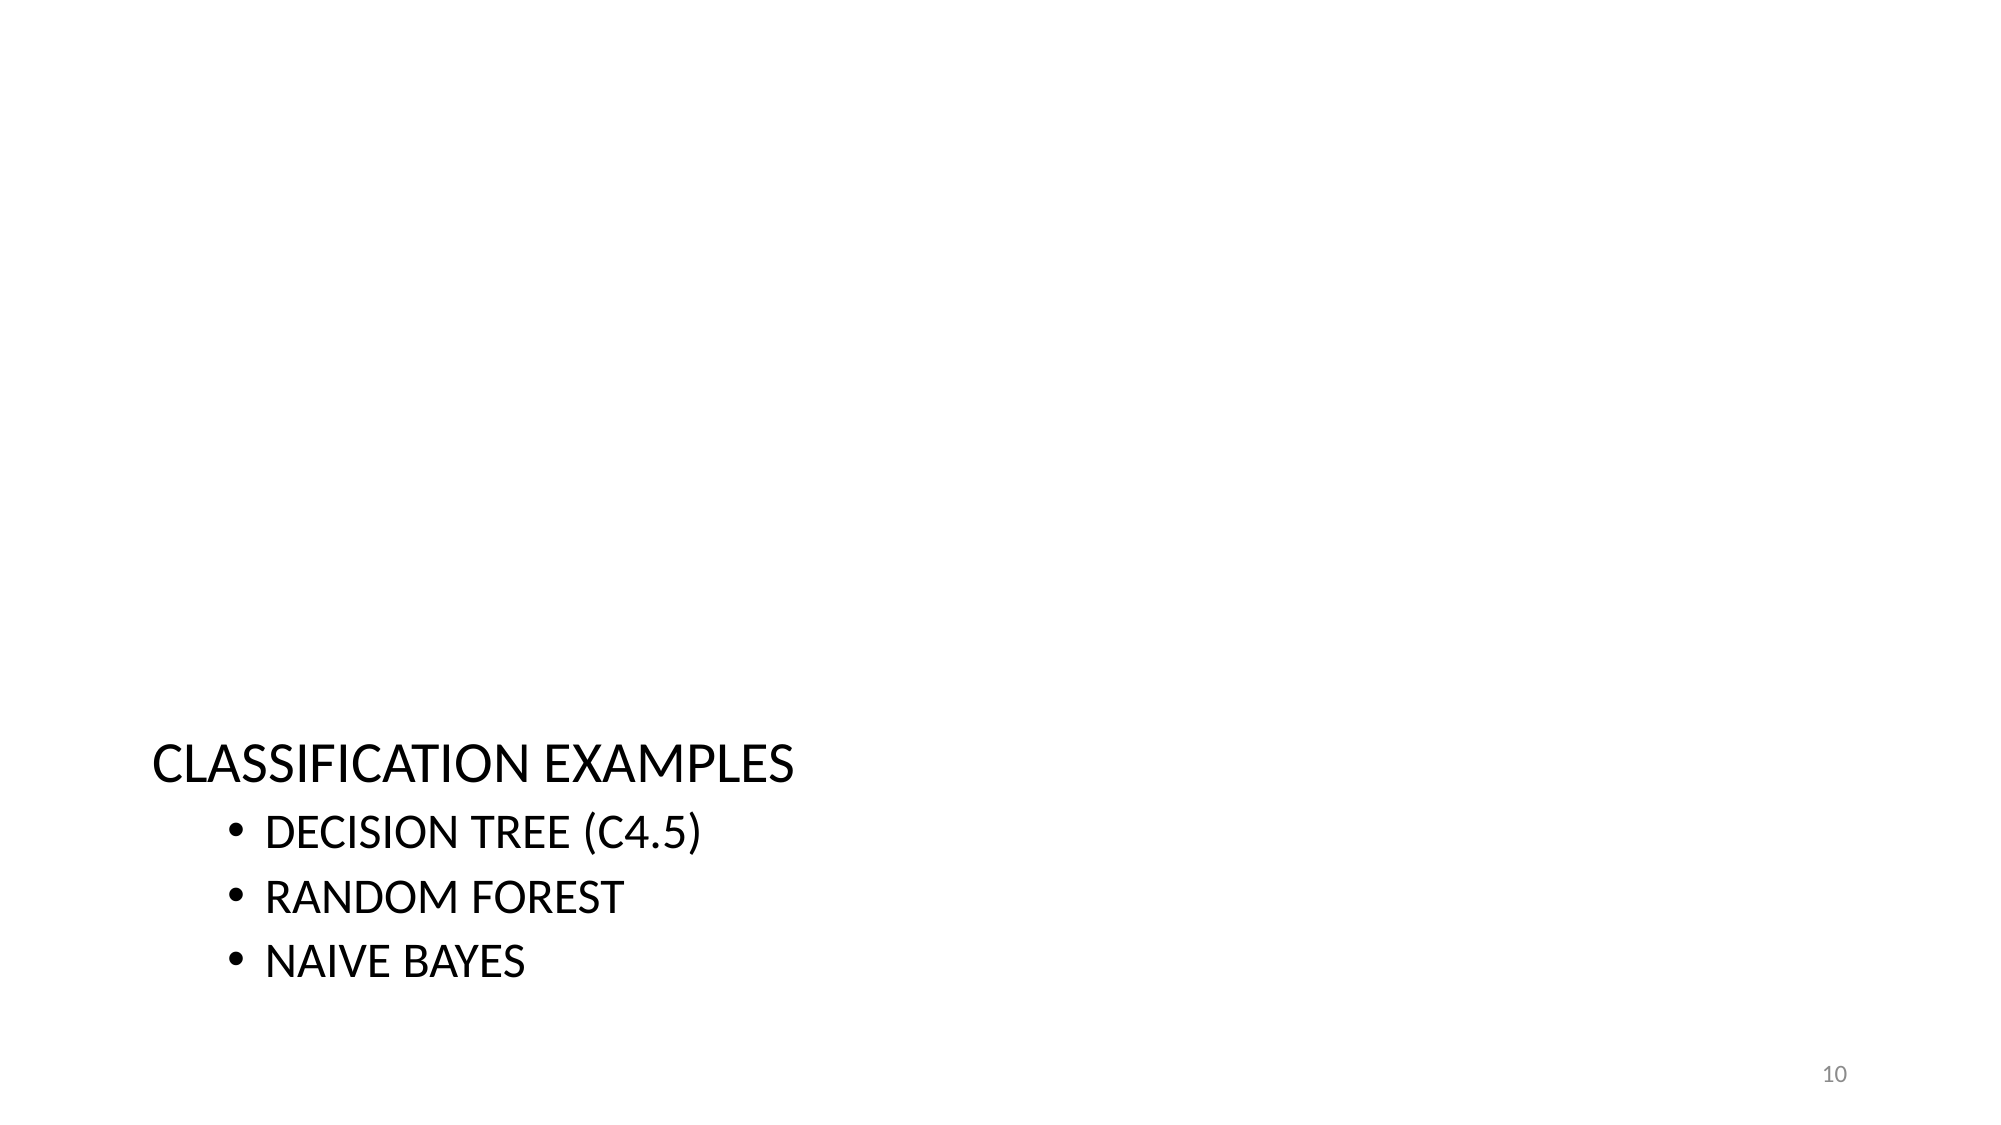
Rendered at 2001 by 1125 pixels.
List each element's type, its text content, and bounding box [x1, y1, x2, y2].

slide_number 10 [1412, 1042, 1863, 1103]
list CLASSIFICATION EXAMPLES DECISION TREE (C4.5) RANDOM FOREST NAIVE BAYES [137, 299, 1863, 1014]
